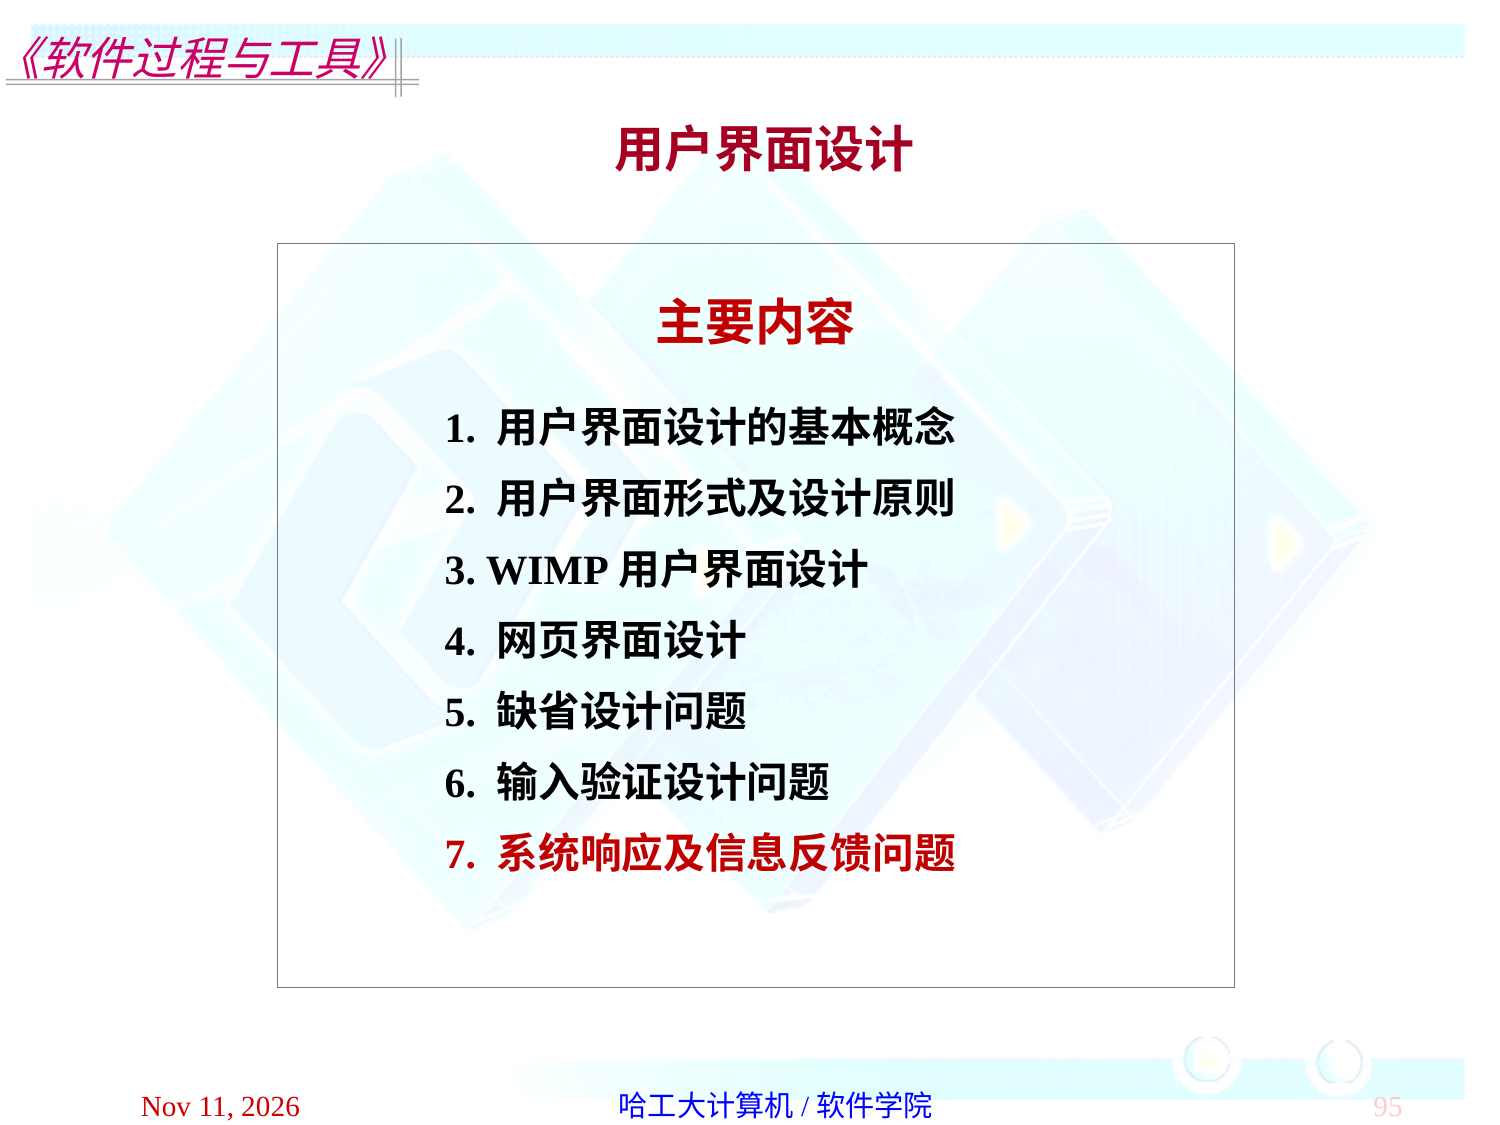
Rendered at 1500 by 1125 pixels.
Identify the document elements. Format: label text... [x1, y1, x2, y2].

text_box 主要内容 1. 用户界面设计的基本概念 2. 用户界面形式及设计原则 3. WIMP用户界面设计 4. 网页界面设计 5. 缺省设计问题 6. 输入验证设计问题 7. 系统响应及信息反馈问题 [277, 243, 1235, 988]
text_box 用户界面设计 [389, 74, 1140, 221]
